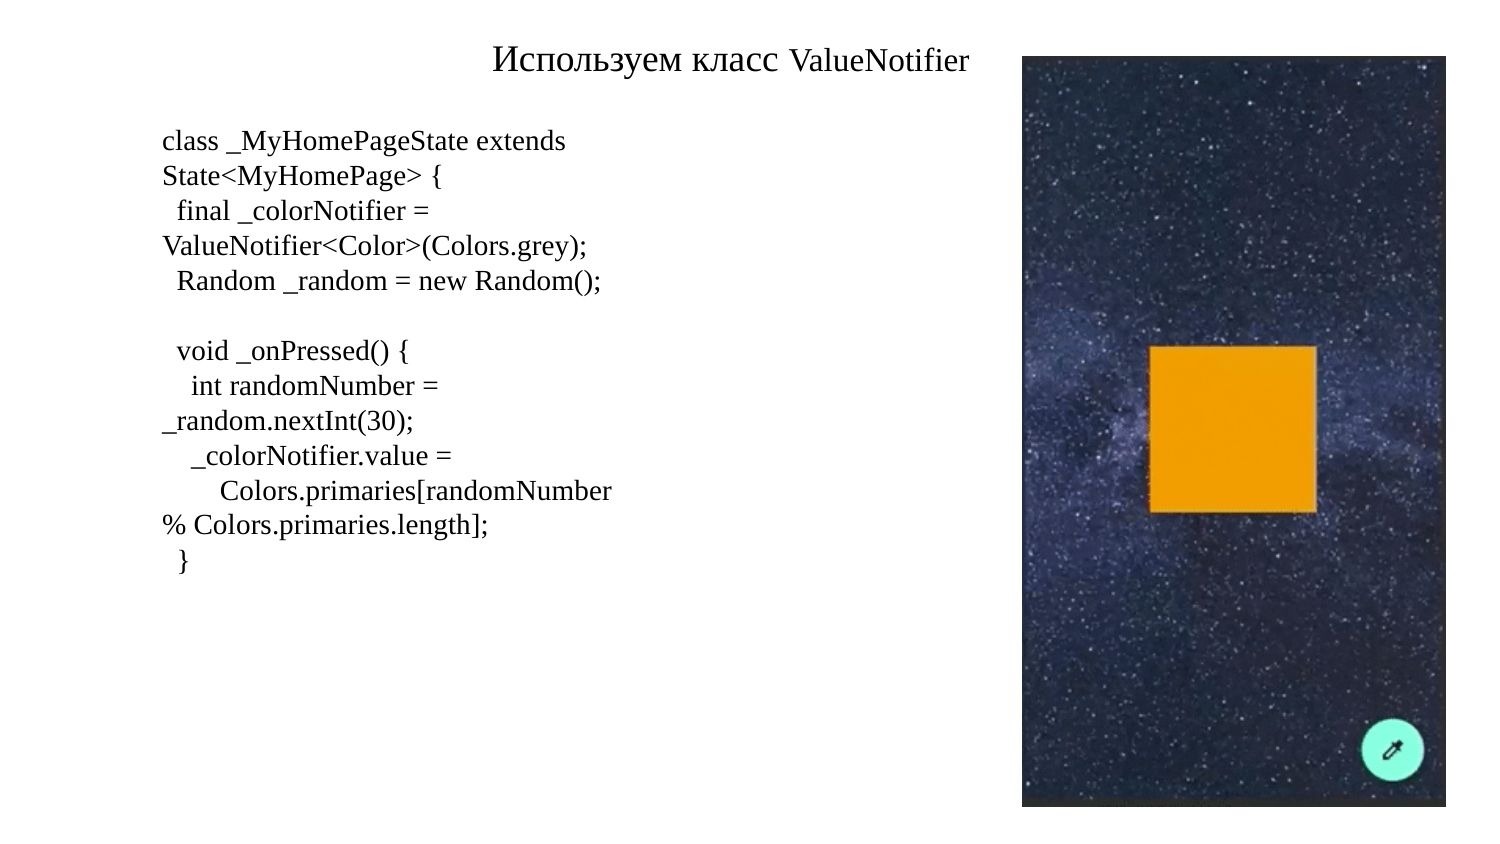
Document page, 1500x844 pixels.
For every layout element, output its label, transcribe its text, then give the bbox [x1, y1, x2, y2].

text_box Используем класс ValueNotifier [477, 19, 1023, 95]
picture [1022, 56, 1446, 808]
text_box class _MyHomePageState extends State<MyHomePage> { final _colorNotifier = ValueNotifier<Color>(Colors.grey); Random _random = new Random(); void _onPressed() { int randomNumber = _random.nextInt(30); _colorNotifier.value = Colors.primaries[randomNumber % Colors.primaries.length]; } [147, 106, 640, 591]
